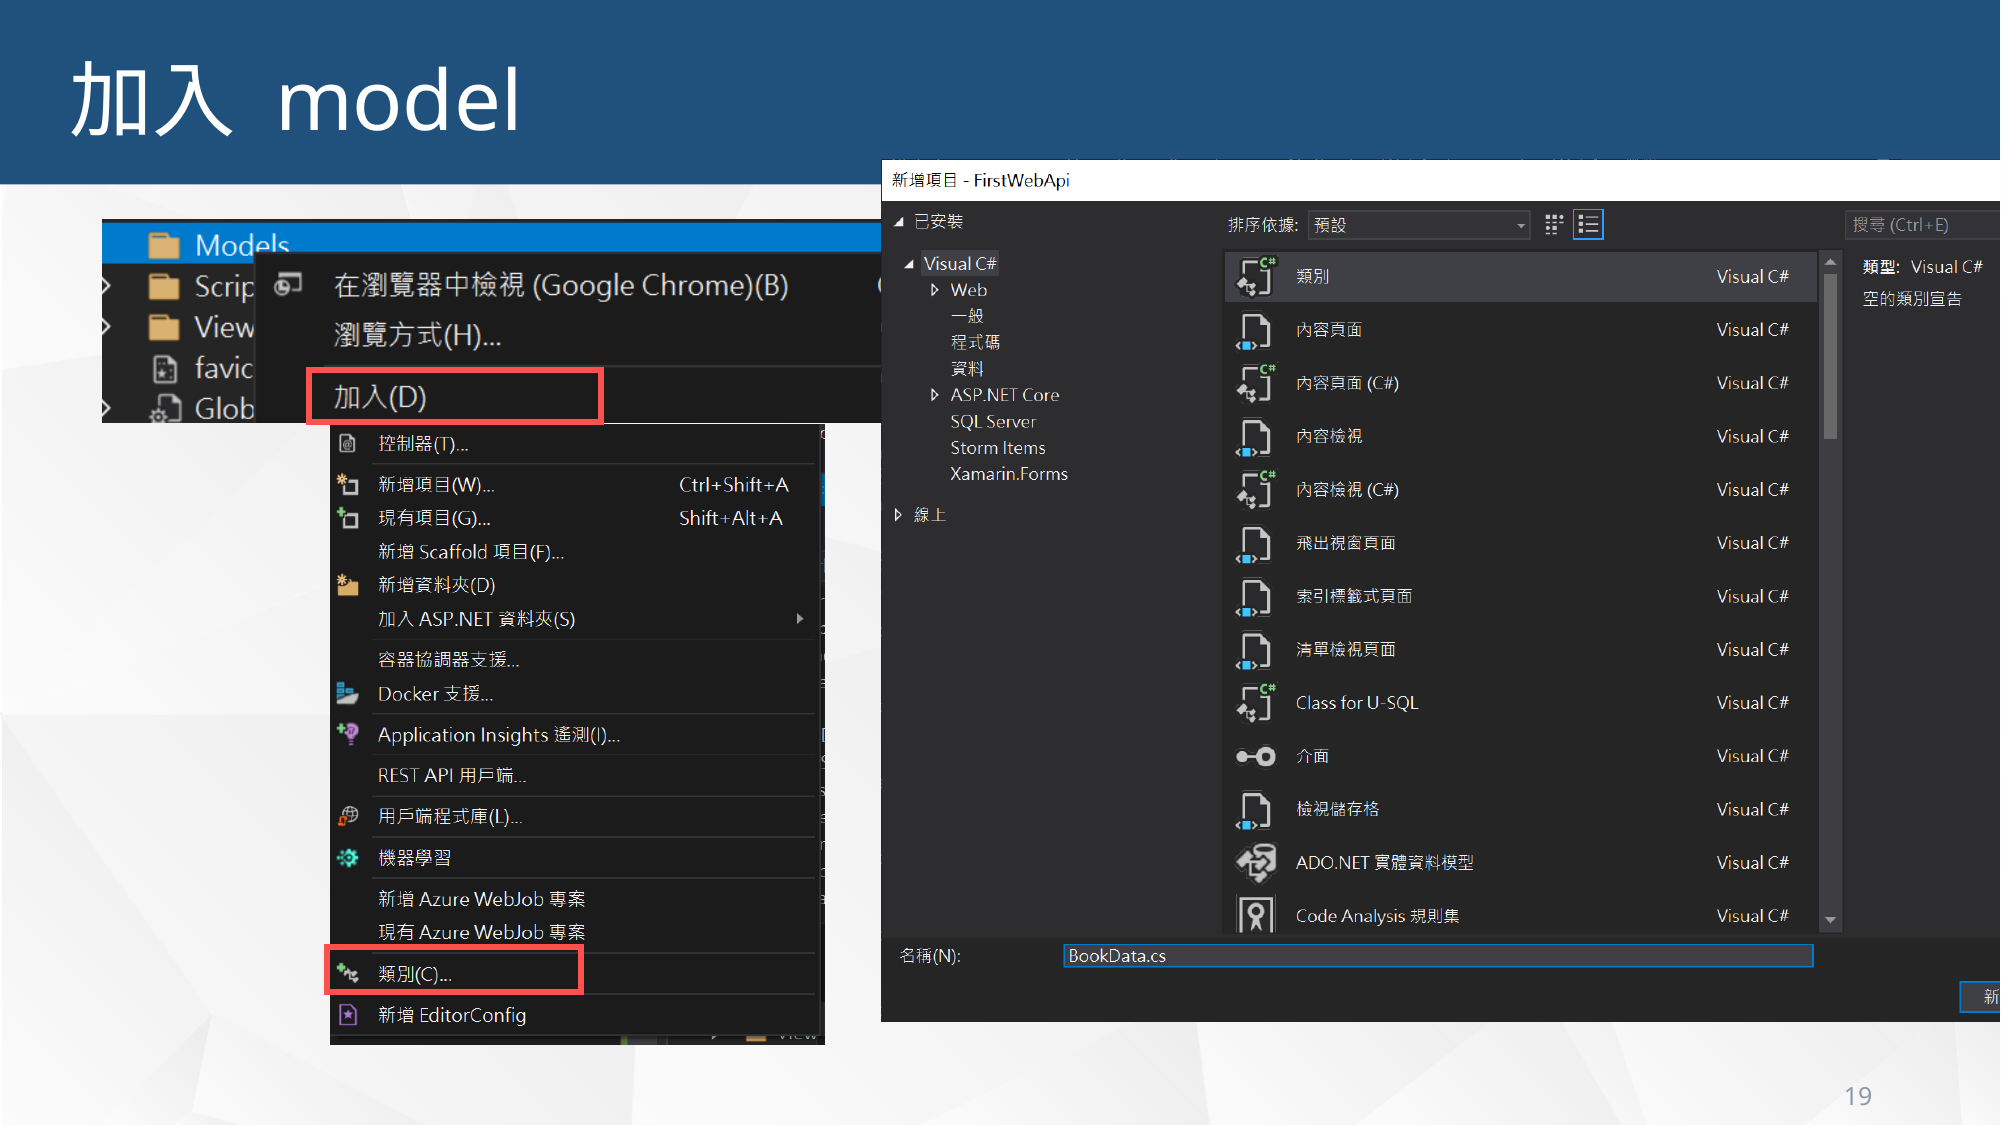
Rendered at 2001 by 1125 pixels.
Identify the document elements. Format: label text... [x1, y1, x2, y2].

picture [0, 0, 2001, 1125]
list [102, 219, 881, 423]
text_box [326, 423, 825, 1045]
list 加入 model [55, 51, 808, 133]
